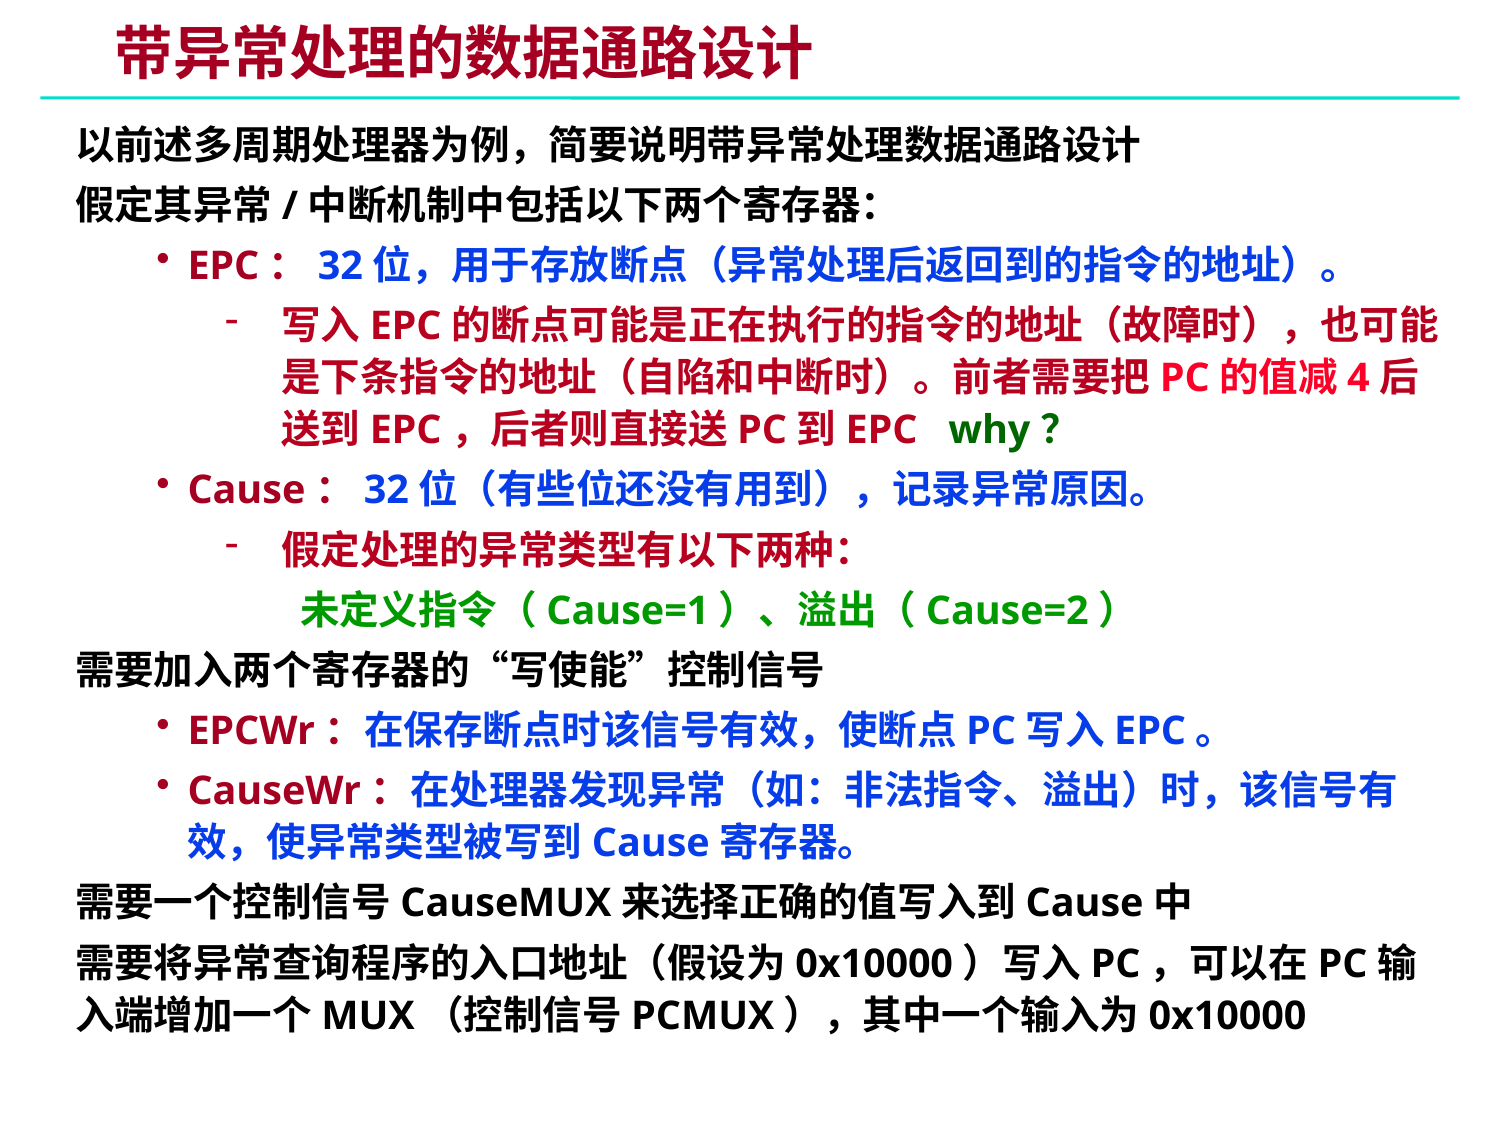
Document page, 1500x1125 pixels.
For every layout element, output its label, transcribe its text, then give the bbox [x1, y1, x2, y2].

title 带异常处理的数据通路设计 [104, 21, 1335, 91]
list 以前述多周期处理器为例，简要说明带异常处理数据通路设计 假定其异常/中断机制中包括以下两个寄存器： EPC：32位，用于存放断点（异常处理后返回到的指令的地址）。 写入EPC的断点可能是正在执行的指令的地址（故障时），也可能是下条指令的地址（自陷和中断时）。前者需要把PC的值减4后送到EPC，后者则直接送PC到EPC why？ Cause：32位（有些位还没有用到），记录异常原因。 假定处理的异常类型有以下两种： 未定义指令（Cause=1）、溢出（Cause=2） 需要加入两个寄存器的“写使能”控制信号 EPCWr：在保存断点时该信号有效，使断点PC写入EPC。 CauseWr：在处理器发现异常（如：非法指令、溢出）时，该信号有效，使异常类型被写到Cause寄存器。 需要一个控制信号CauseMUX来选择正确的值写入到Cause中 需要将异常查询程序的入口地址（假设为0x10000）写入PC，可以在PC输入端增加一个MUX（控制信号PCMUX），其中一个输入为0x10000 [64, 110, 1458, 1068]
